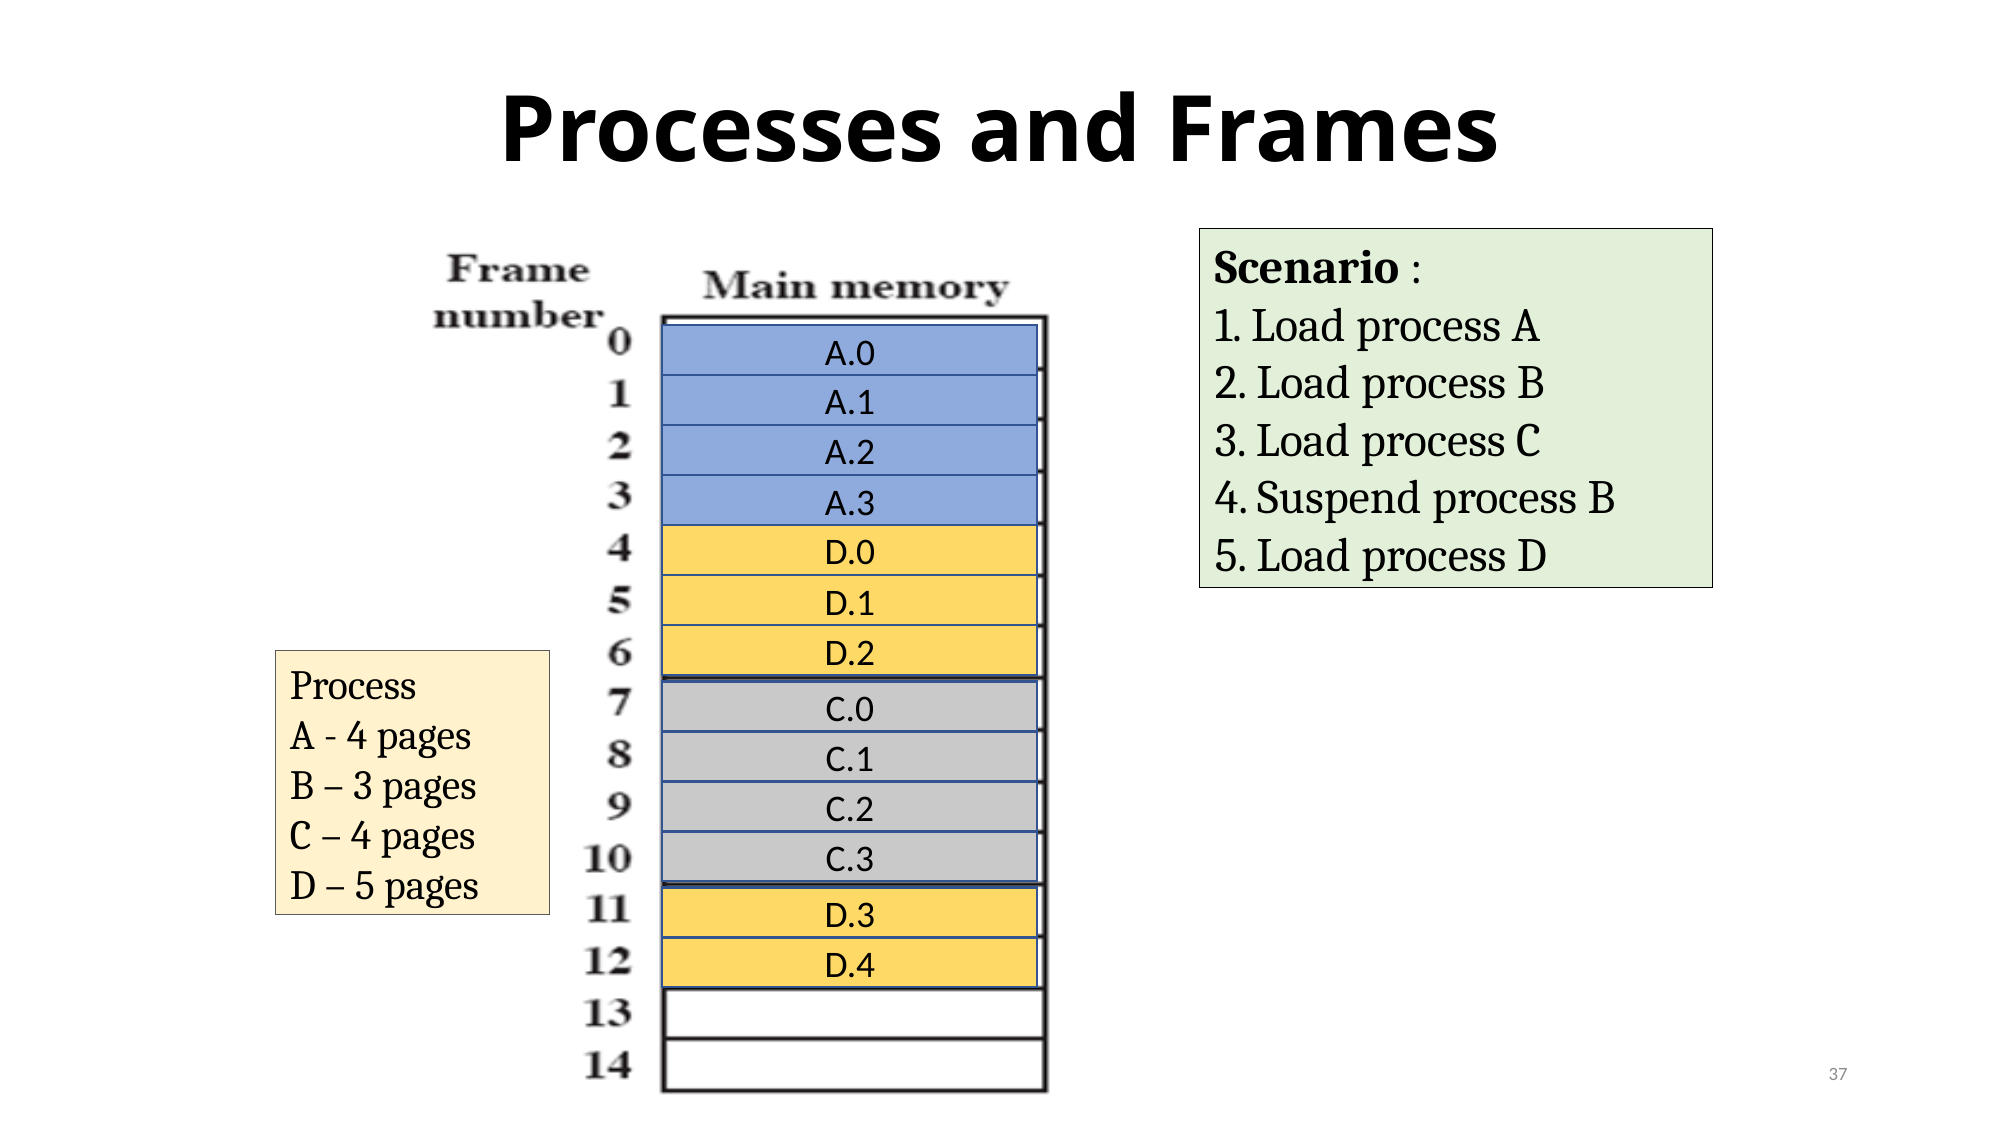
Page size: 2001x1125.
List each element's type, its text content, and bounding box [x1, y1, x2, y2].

slide_number 37 [1412, 1042, 1863, 1103]
picture [412, 237, 1138, 1125]
text_box Scenario : 1. Load process A 2. Load process B 3. Load process C 4. Suspend process B 5. Load process D [1199, 228, 1713, 588]
text_box Process A - 4 pages B – 3 pages C – 4 pages D – 5 pages [275, 650, 412, 915]
title Processes and Frames [137, 23, 1863, 241]
